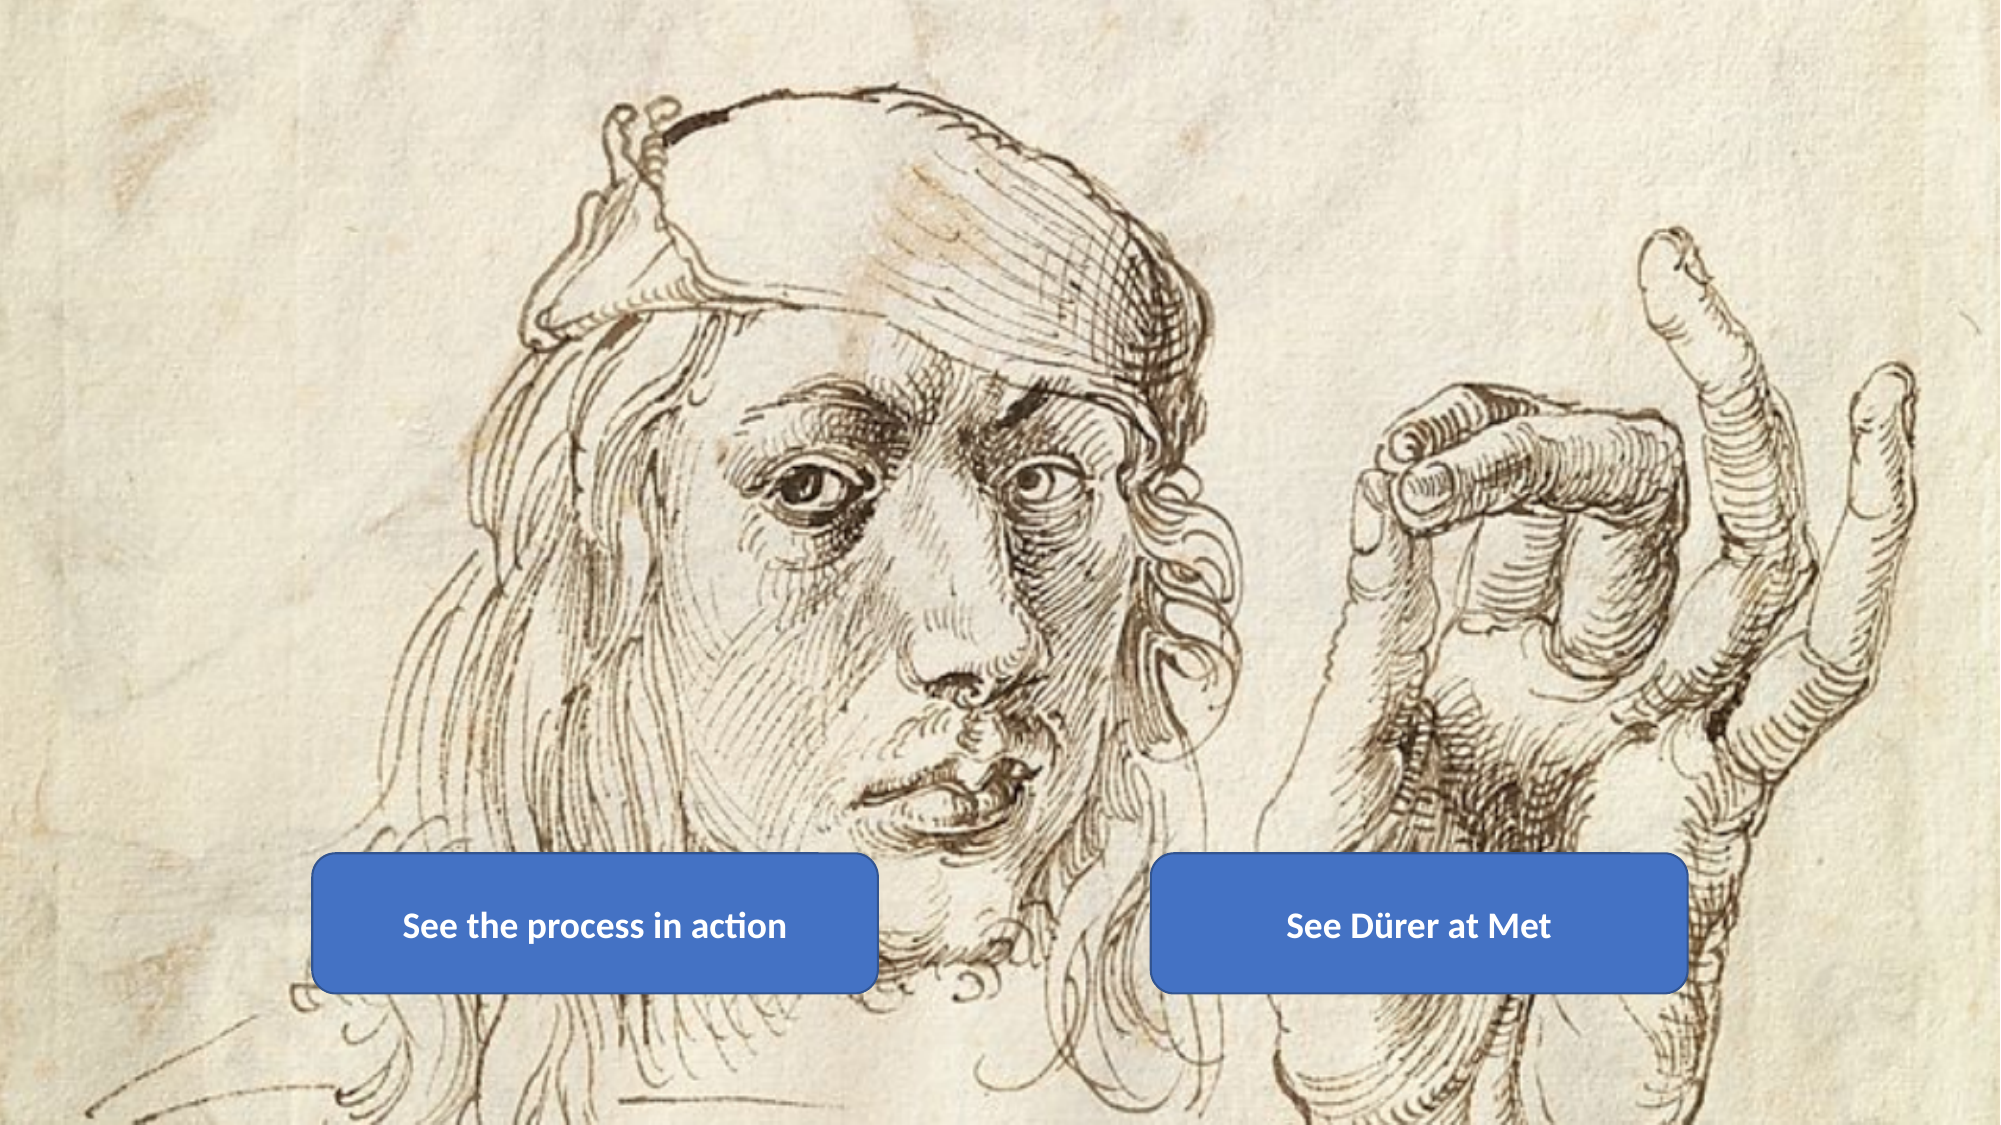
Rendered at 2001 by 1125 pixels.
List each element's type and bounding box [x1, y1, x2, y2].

picture [0, 0, 2000, 1125]
text_box [312, 853, 1688, 994]
